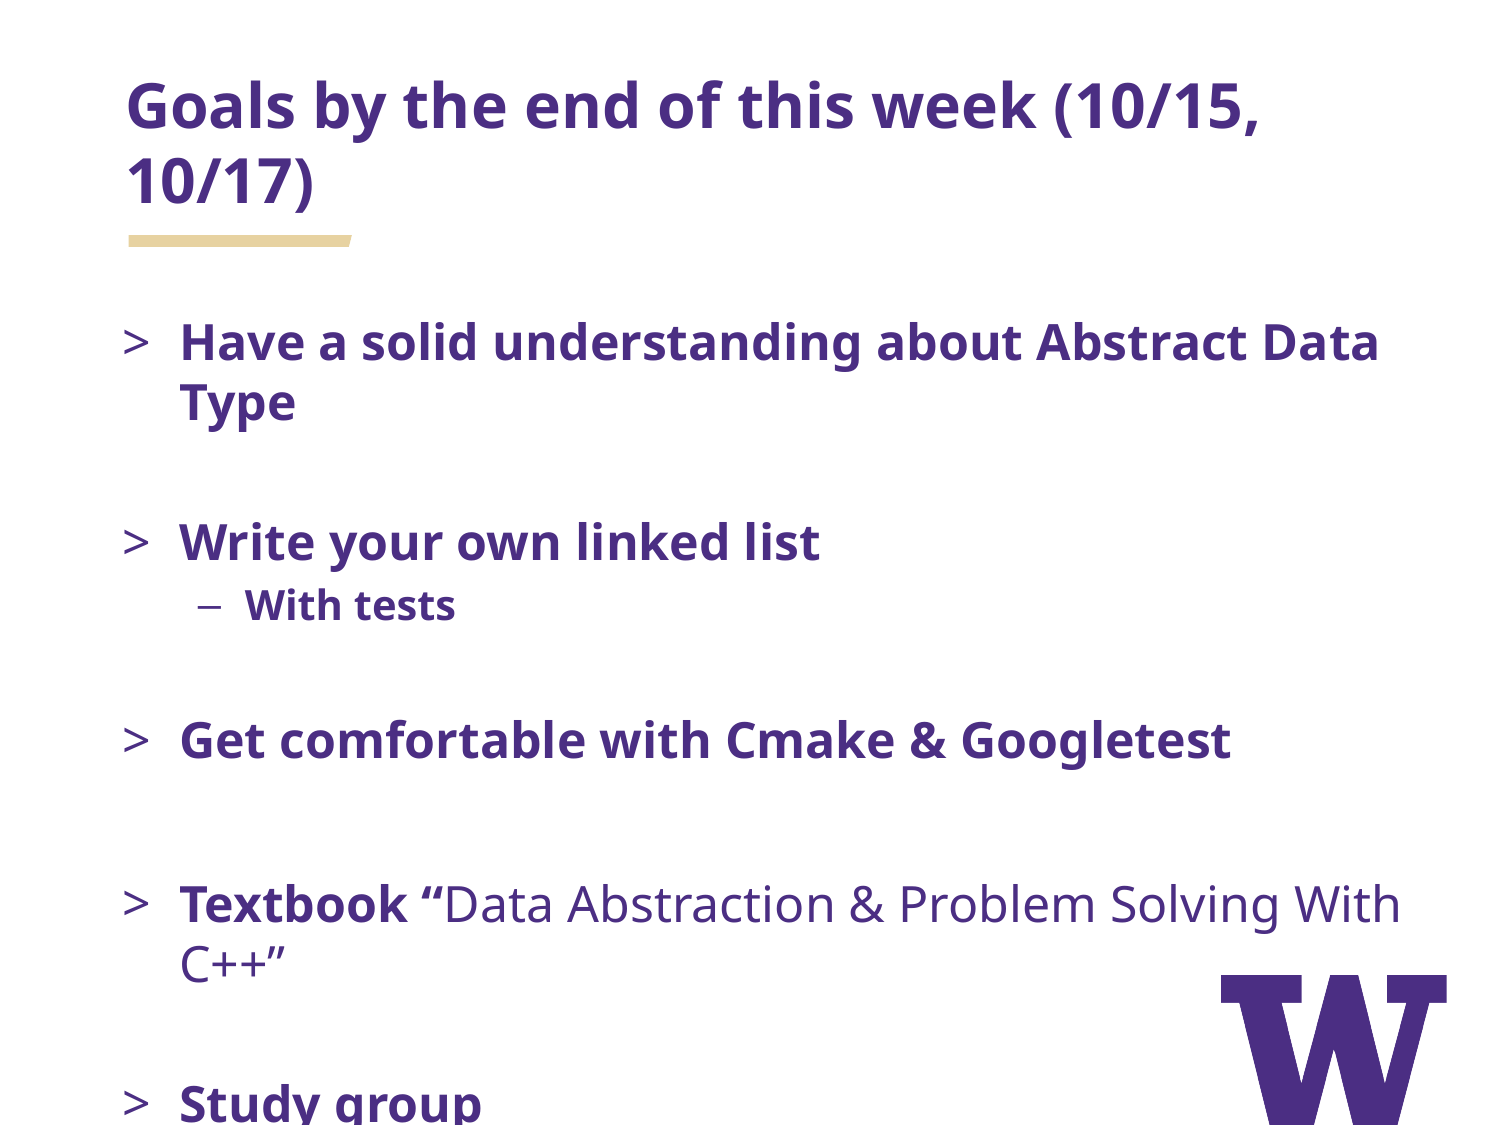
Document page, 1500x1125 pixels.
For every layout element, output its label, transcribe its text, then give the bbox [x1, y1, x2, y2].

picture [1221, 975, 1447, 1125]
list Have a solid understanding about Abstract Data Type Write your own linked list With tests Get comfortable with Cmake & Googletest Textbook “Data Abstraction & Problem Solving With C++” Study group [108, 233, 1453, 892]
title Goals by the end of this week (10/15, 10/17) [110, 60, 1453, 224]
